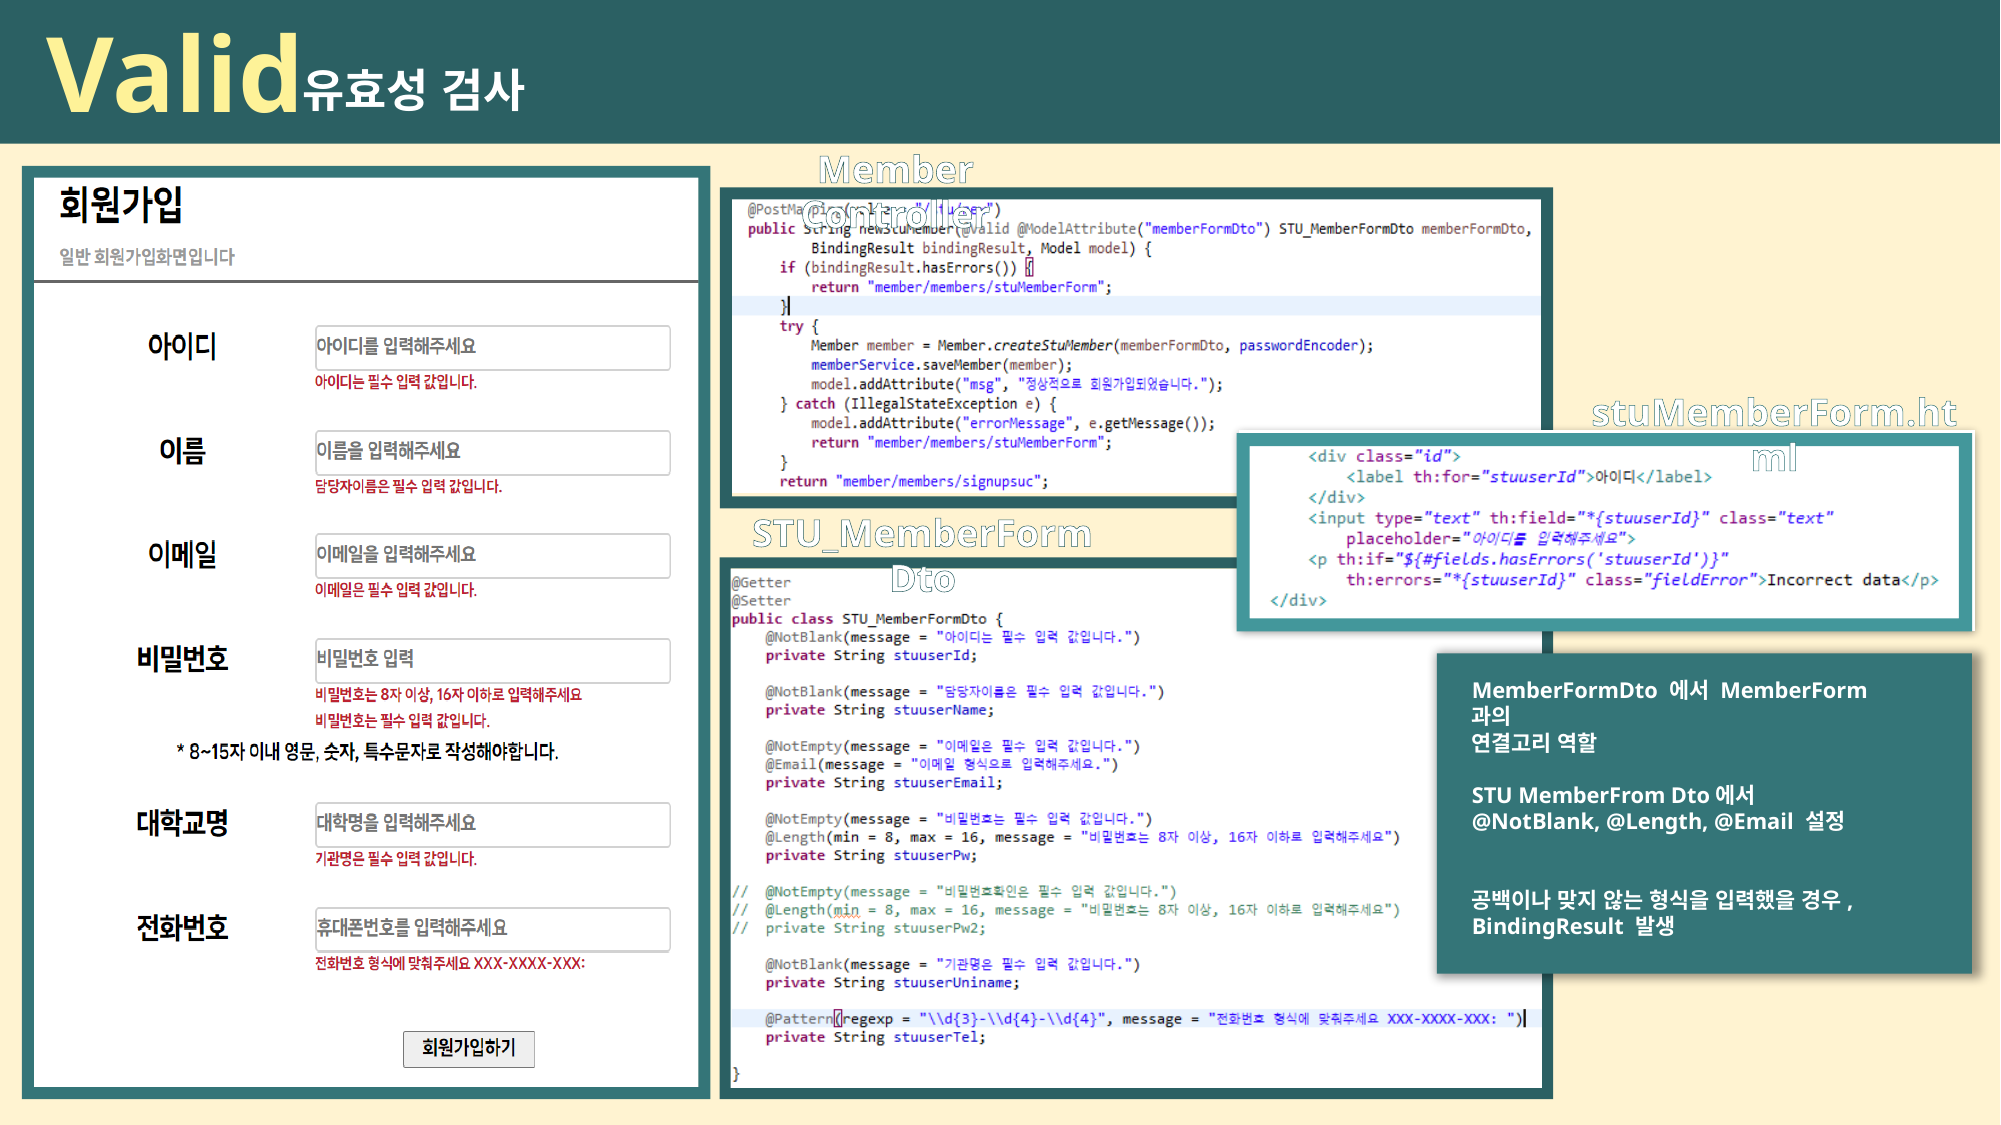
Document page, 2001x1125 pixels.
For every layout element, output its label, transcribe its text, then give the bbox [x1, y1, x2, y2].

text_box [21, 165, 711, 1100]
text_box Valid [31, 1, 962, 141]
text_box [0, 0, 2000, 145]
text_box [1083, 186, 1554, 427]
picture [31, 177, 699, 1089]
text_box [719, 243, 1233, 509]
text_box [1146, 556, 1233, 568]
text_box [1236, 493, 1251, 568]
text_box [1543, 432, 1563, 444]
text_box Member Controller [708, 137, 1083, 243]
text_box 유효성 검사 [288, 53, 756, 124]
text_box STU_MemberForm Dto [711, 501, 1146, 607]
text_box [0, 145, 2000, 1125]
text_box [1543, 652, 1973, 975]
text_box MemberFormDto 에서 MemberForm 과의 연결고리 역할 STU MemberFrom Dto에서 @NotBlank, @Length, @Email 설정 공백이나 맞지 않는 형식을 입력했을 경우, BindingResult 발생 [1543, 669, 1924, 999]
text_box stuMemberForm.html [1563, 380, 1986, 486]
text_box [1543, 486, 1973, 632]
text_box [718, 607, 1554, 1100]
picture [726, 199, 1961, 1089]
